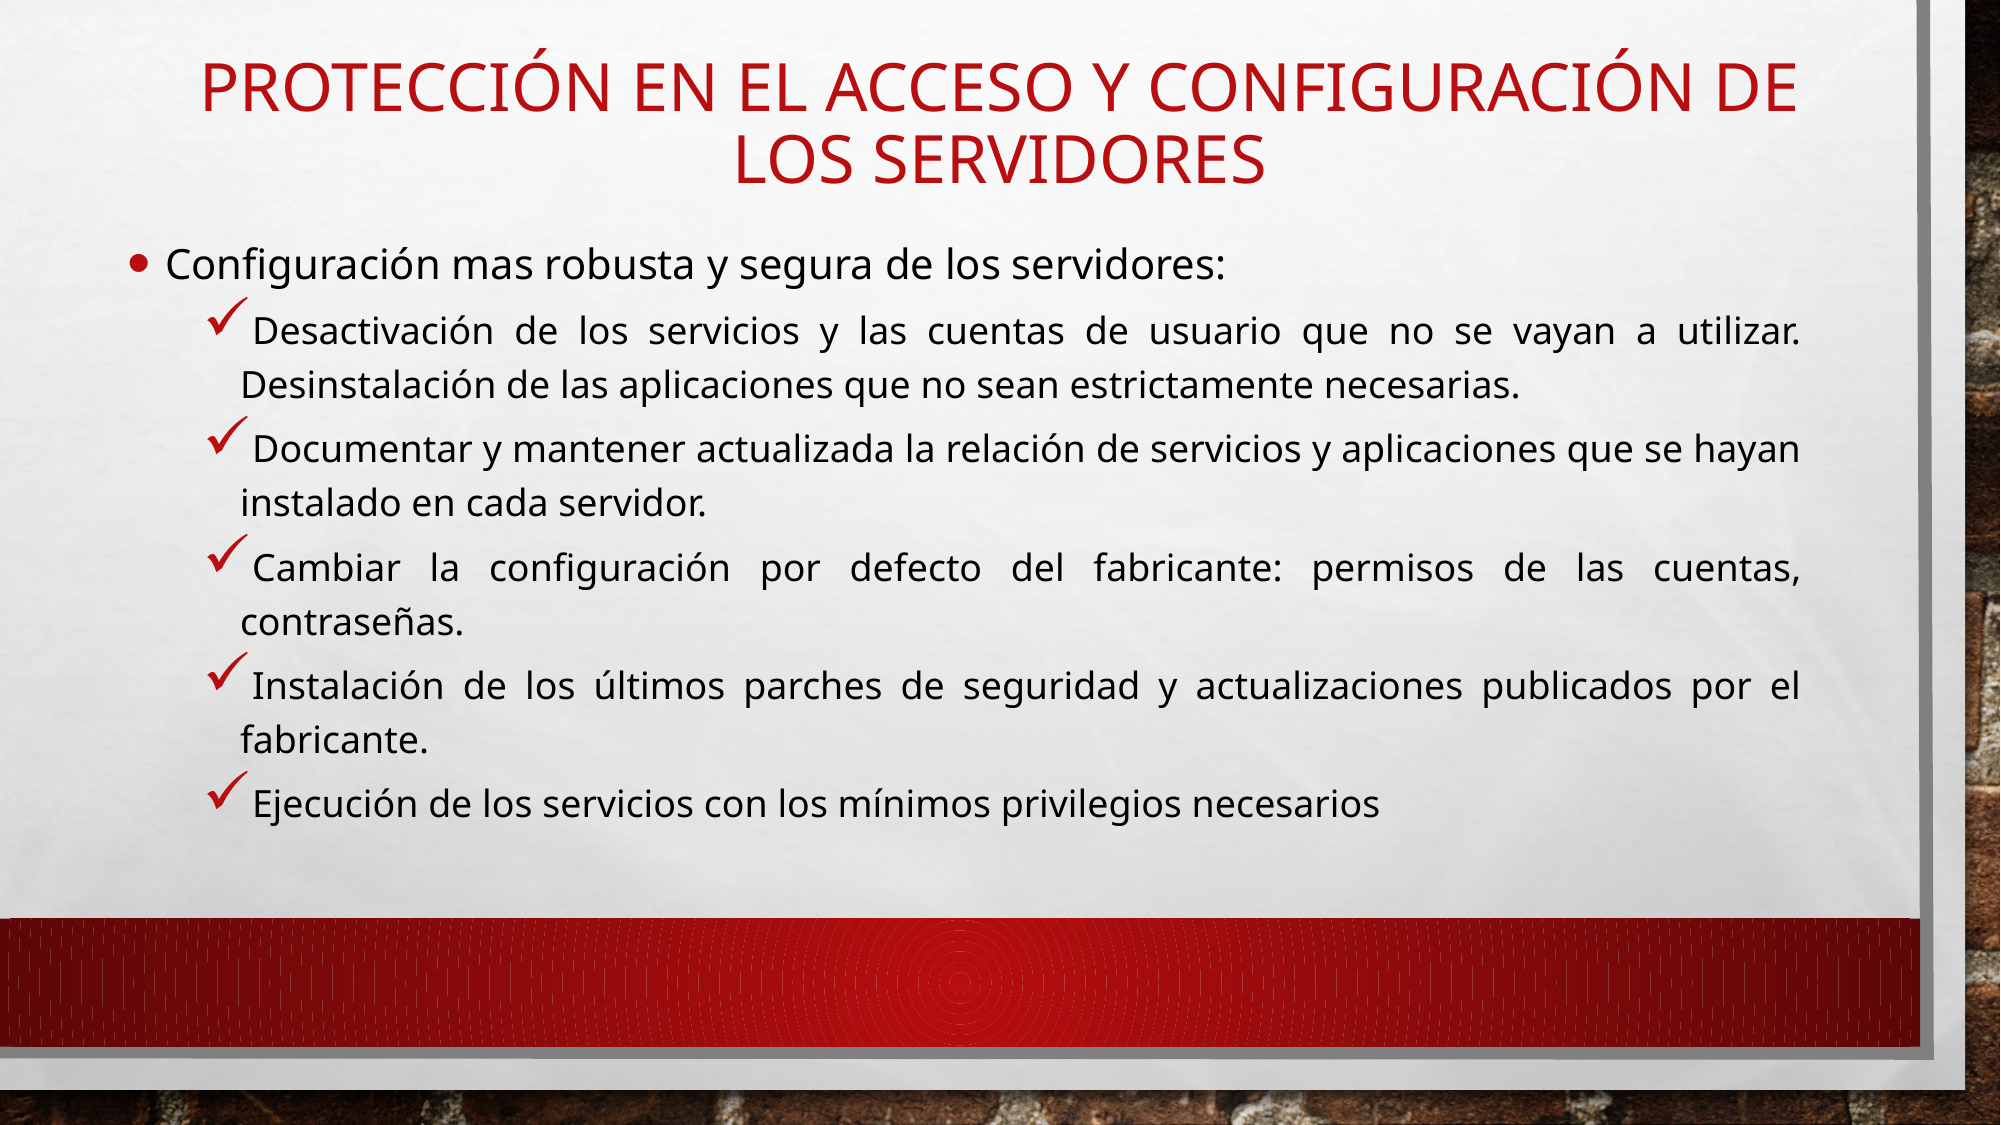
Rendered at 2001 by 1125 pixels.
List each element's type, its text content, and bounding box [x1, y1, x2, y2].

picture [0, 0, 2000, 1125]
title Protección en el acceso y configuración de los servidores [147, 31, 1853, 221]
list Configuración mas robusta y segura de los servidores: Desactivación de los servicios y las cuentas de usuario que no se vayan a utilizar. Desinstalación de las aplicaciones que no sean estrictamente necesarias. Documentar y mantener actualizada la relación de servicios y aplicaciones que se hayan instalado en cada servidor. Cambiar la configuración por defecto del fabricante: permisos de las cuentas, contraseñas. Instalación de los últimos parches de seguridad y actualizaciones publicados por el fabricante. Ejecución de los servicios con los mínimos privilegios necesarios [112, 220, 1818, 900]
